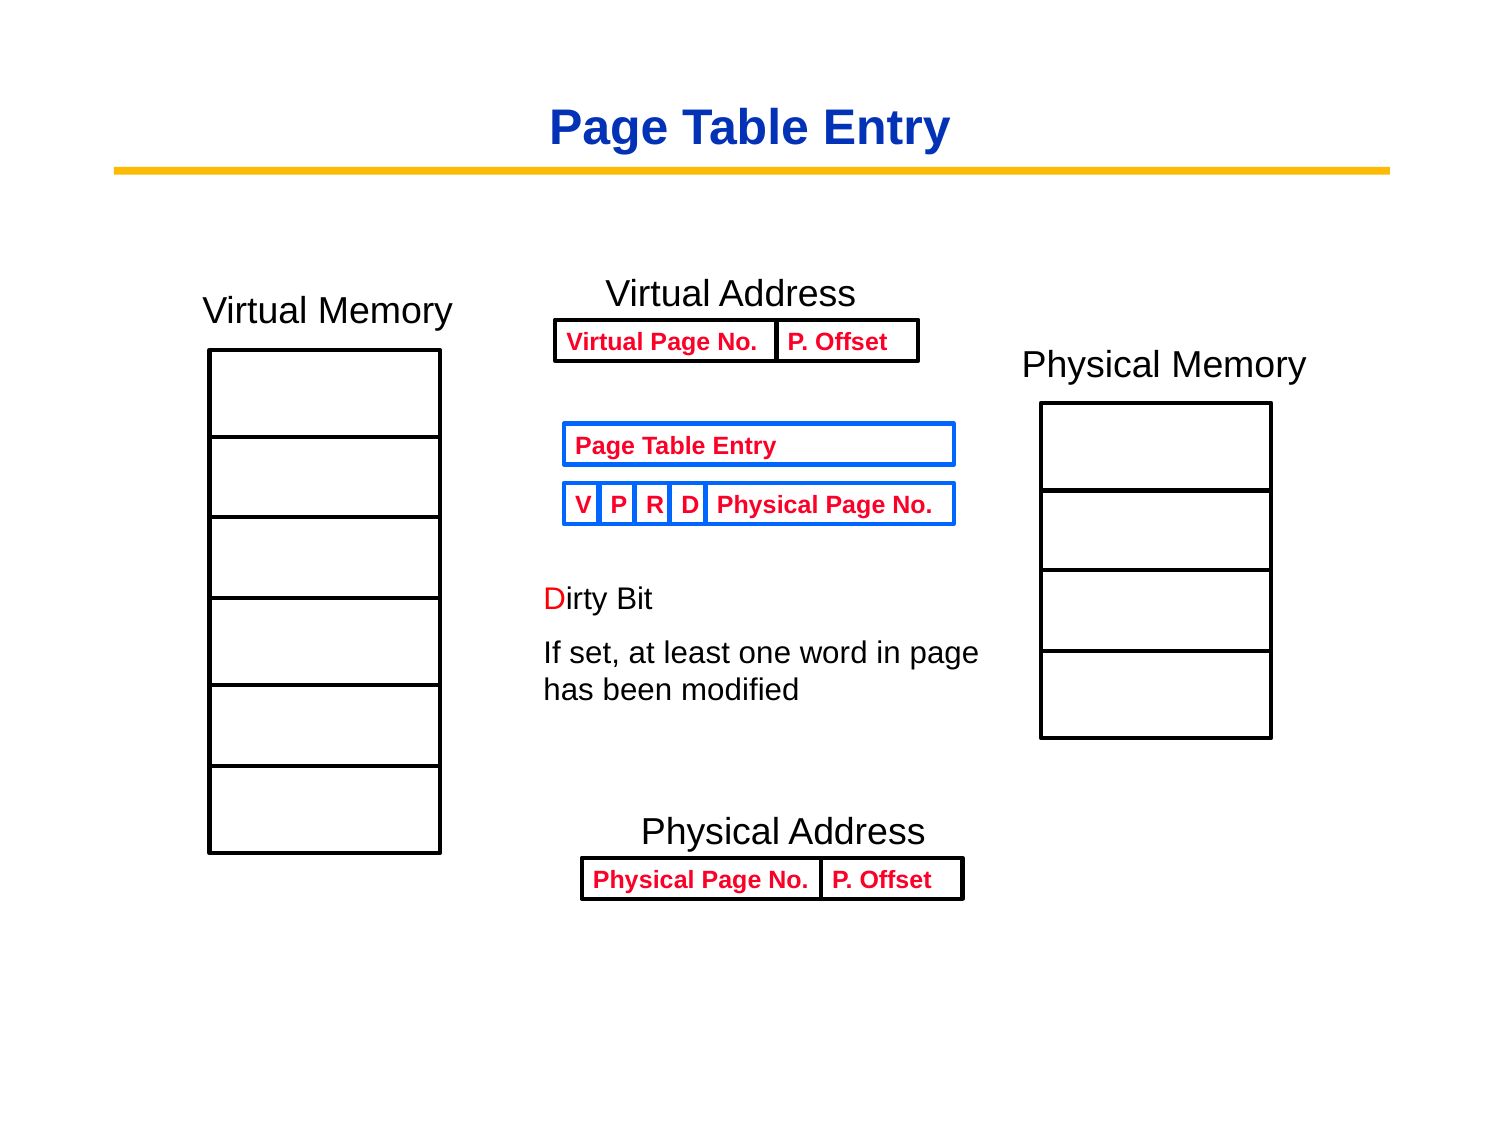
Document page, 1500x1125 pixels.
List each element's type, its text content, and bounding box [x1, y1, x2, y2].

text_box R [634, 482, 670, 524]
text_box Dirty Bit [528, 571, 848, 624]
text_box [209, 597, 440, 685]
text_box [209, 517, 440, 597]
text_box [1040, 403, 1272, 490]
text_box Virtual Address [590, 261, 910, 321]
text_box If set, at least one word in page has been modified [528, 624, 1007, 715]
text_box Page Table Entry [563, 423, 954, 465]
text_box Virtual Memory [187, 278, 507, 339]
text_box [209, 766, 440, 854]
text_box Physical Page No. [581, 857, 820, 899]
title Page Table Entry [187, 83, 1313, 174]
text_box Physical Page No. [705, 482, 954, 524]
text_box V [563, 482, 599, 524]
text_box Physical Address [625, 799, 945, 860]
text_box P. Offset [776, 319, 919, 361]
text_box P. Offset [820, 857, 963, 899]
text_box [209, 685, 440, 766]
text_box [1040, 570, 1272, 651]
text_box D [670, 482, 705, 524]
text_box [1040, 490, 1272, 570]
text_box [1040, 651, 1272, 739]
text_box [209, 349, 440, 437]
text_box Physical Memory [1006, 332, 1326, 392]
text_box Virtual Page No. [555, 319, 776, 361]
text_box P [599, 482, 634, 524]
text_box [209, 437, 440, 517]
